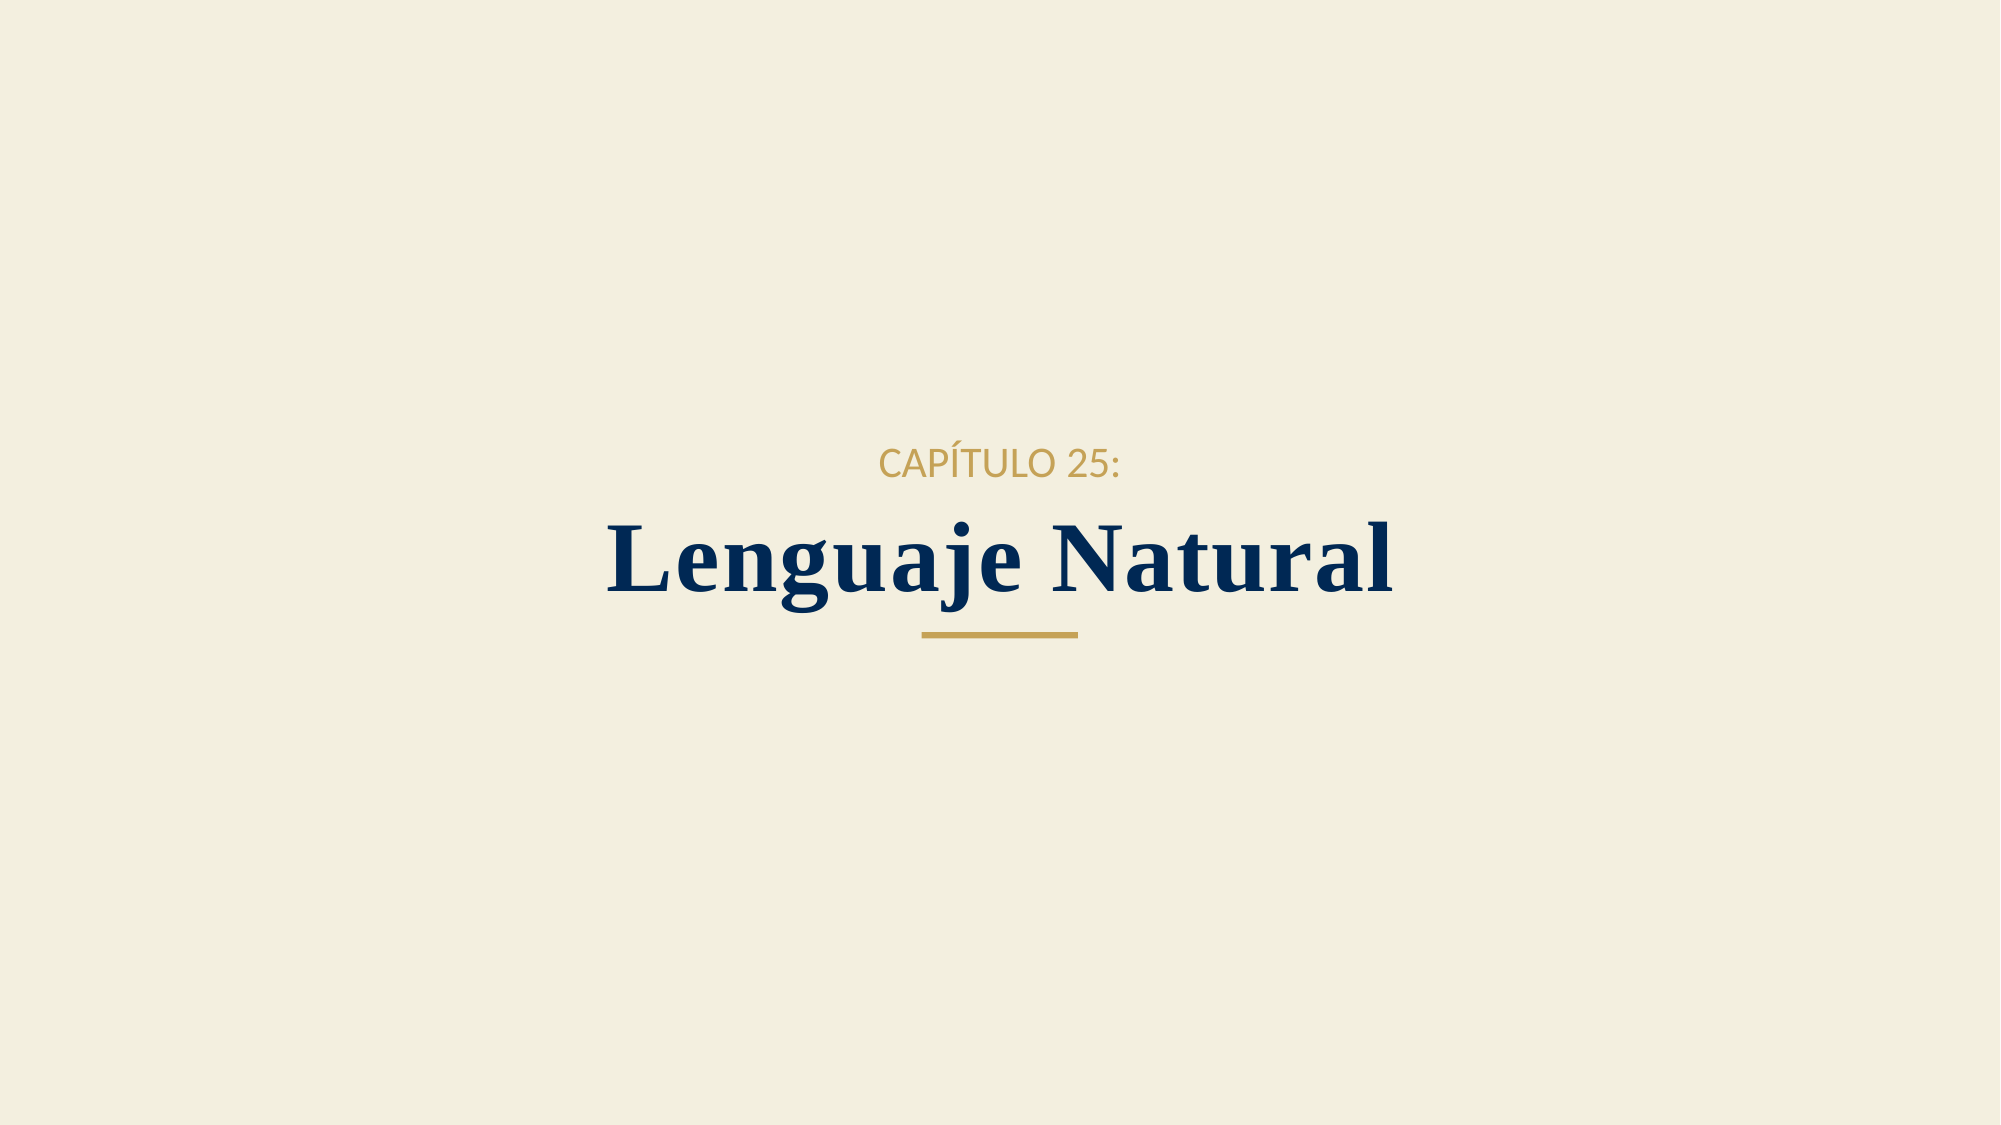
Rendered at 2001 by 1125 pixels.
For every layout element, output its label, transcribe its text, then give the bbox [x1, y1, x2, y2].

title CAPÍTULO 25: Lenguaje Natural [601, 431, 1400, 622]
text_box [921, 632, 1078, 639]
